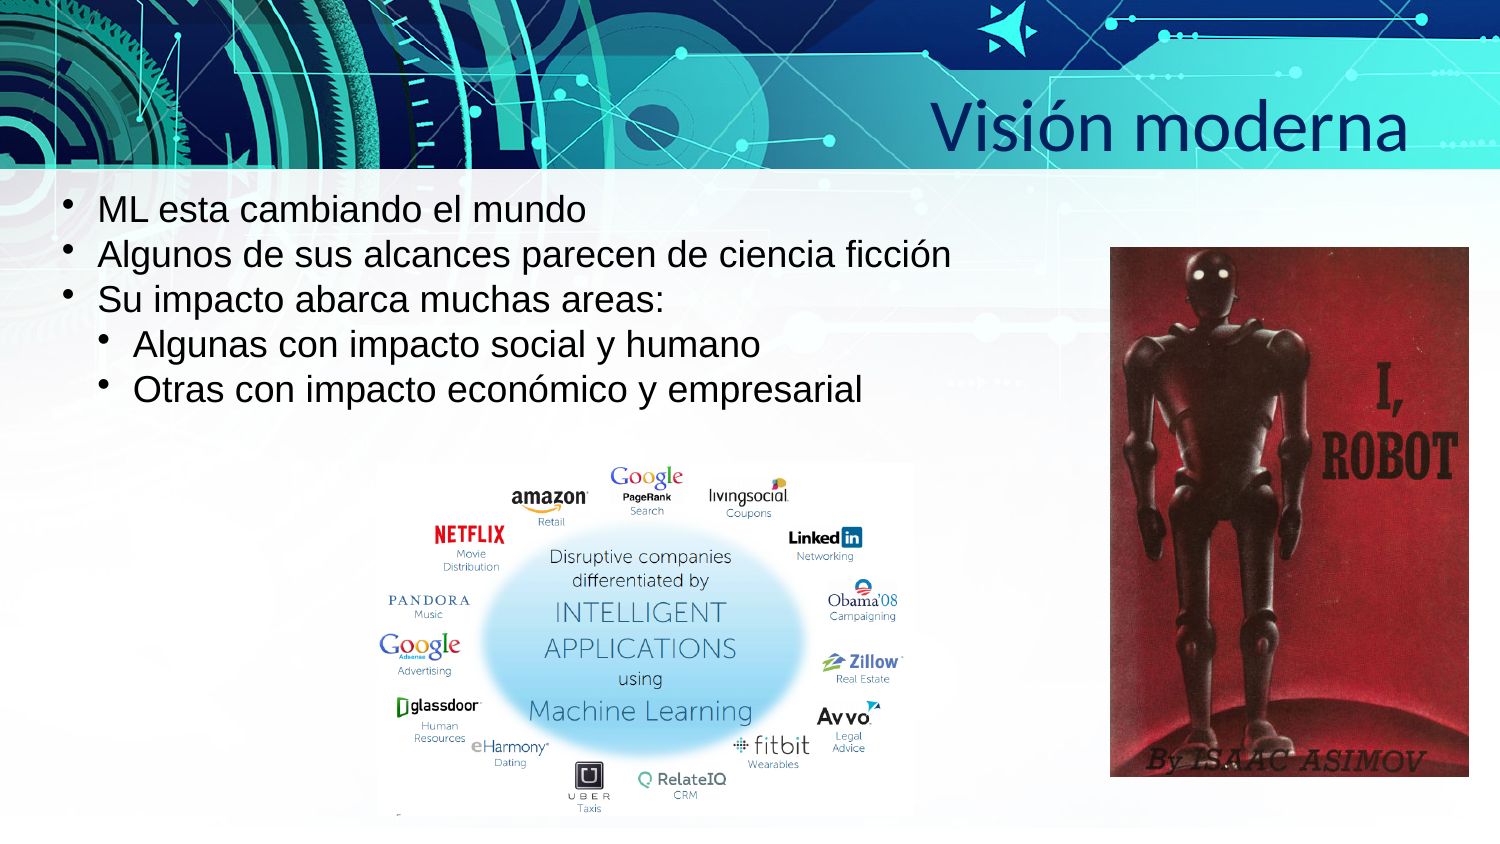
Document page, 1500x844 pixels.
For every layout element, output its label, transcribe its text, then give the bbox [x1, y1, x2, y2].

picture [0, 0, 1500, 844]
text_box ML esta cambiando el mundo Algunos de sus alcances parecen de ciencia ficción Su impacto abarca muchas areas: Algunas con impacto social y humano Otras con impacto económico y empresarial [47, 177, 967, 402]
text_box Visión moderna [73, 71, 1426, 171]
